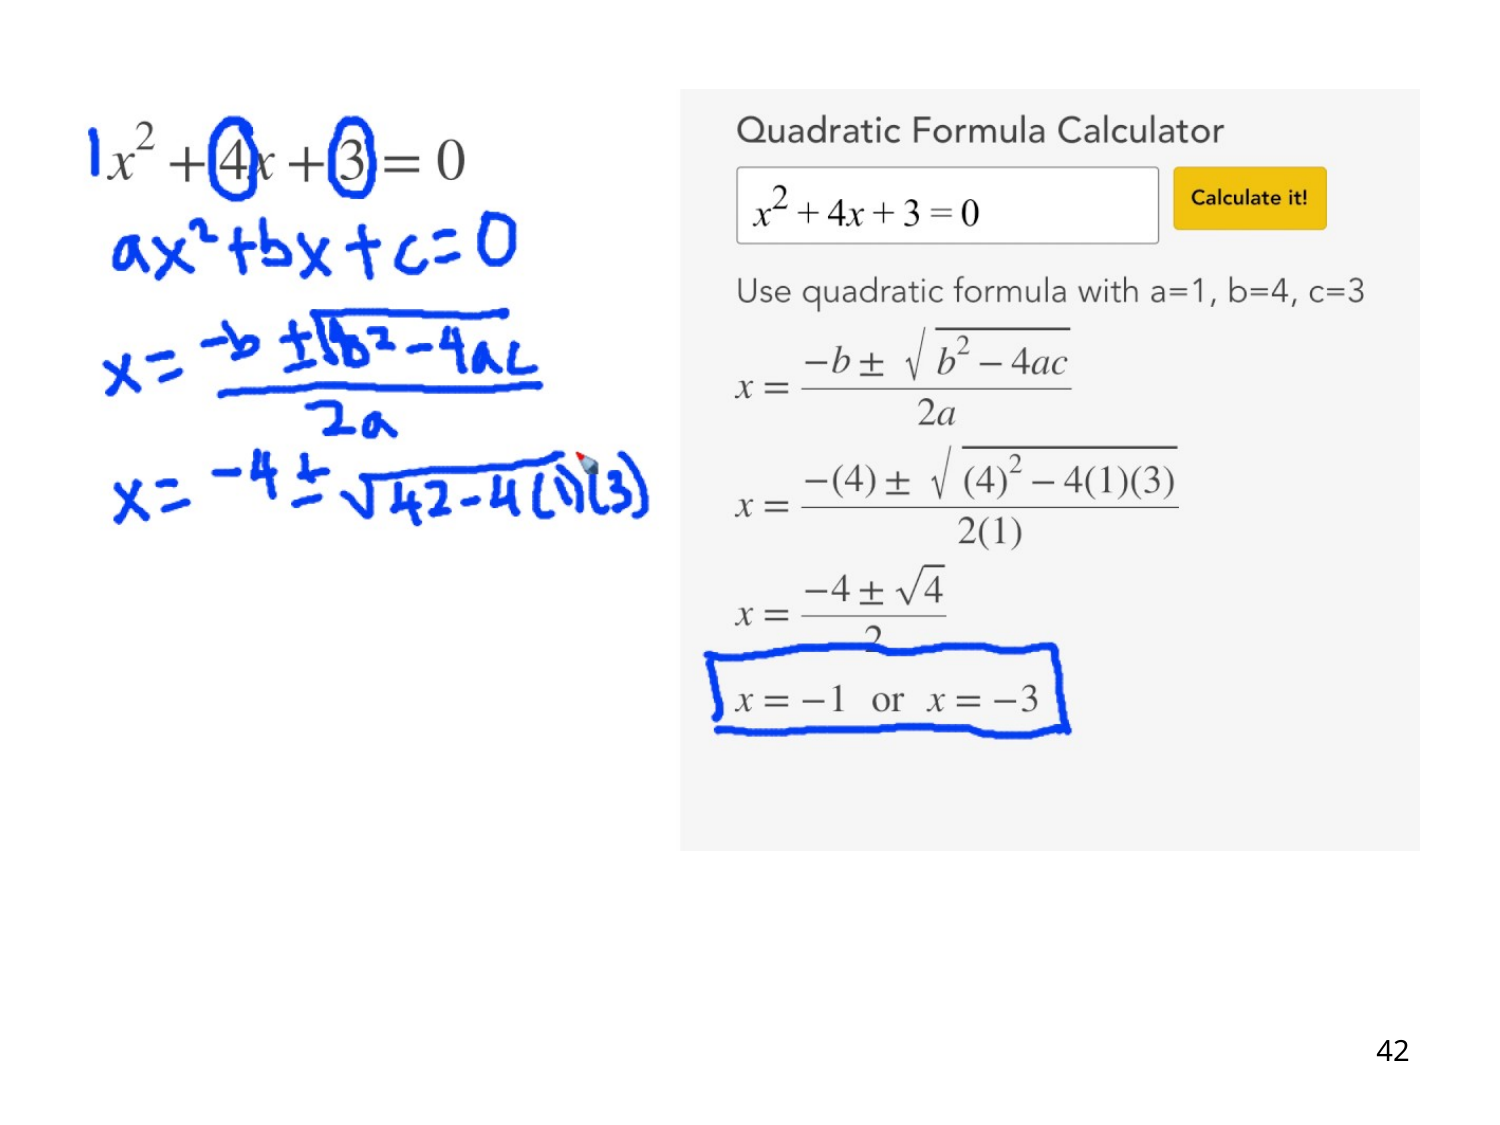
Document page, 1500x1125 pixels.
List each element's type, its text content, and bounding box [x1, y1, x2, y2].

slide_number 42 [1074, 1024, 1426, 1103]
picture [66, 89, 1420, 851]
